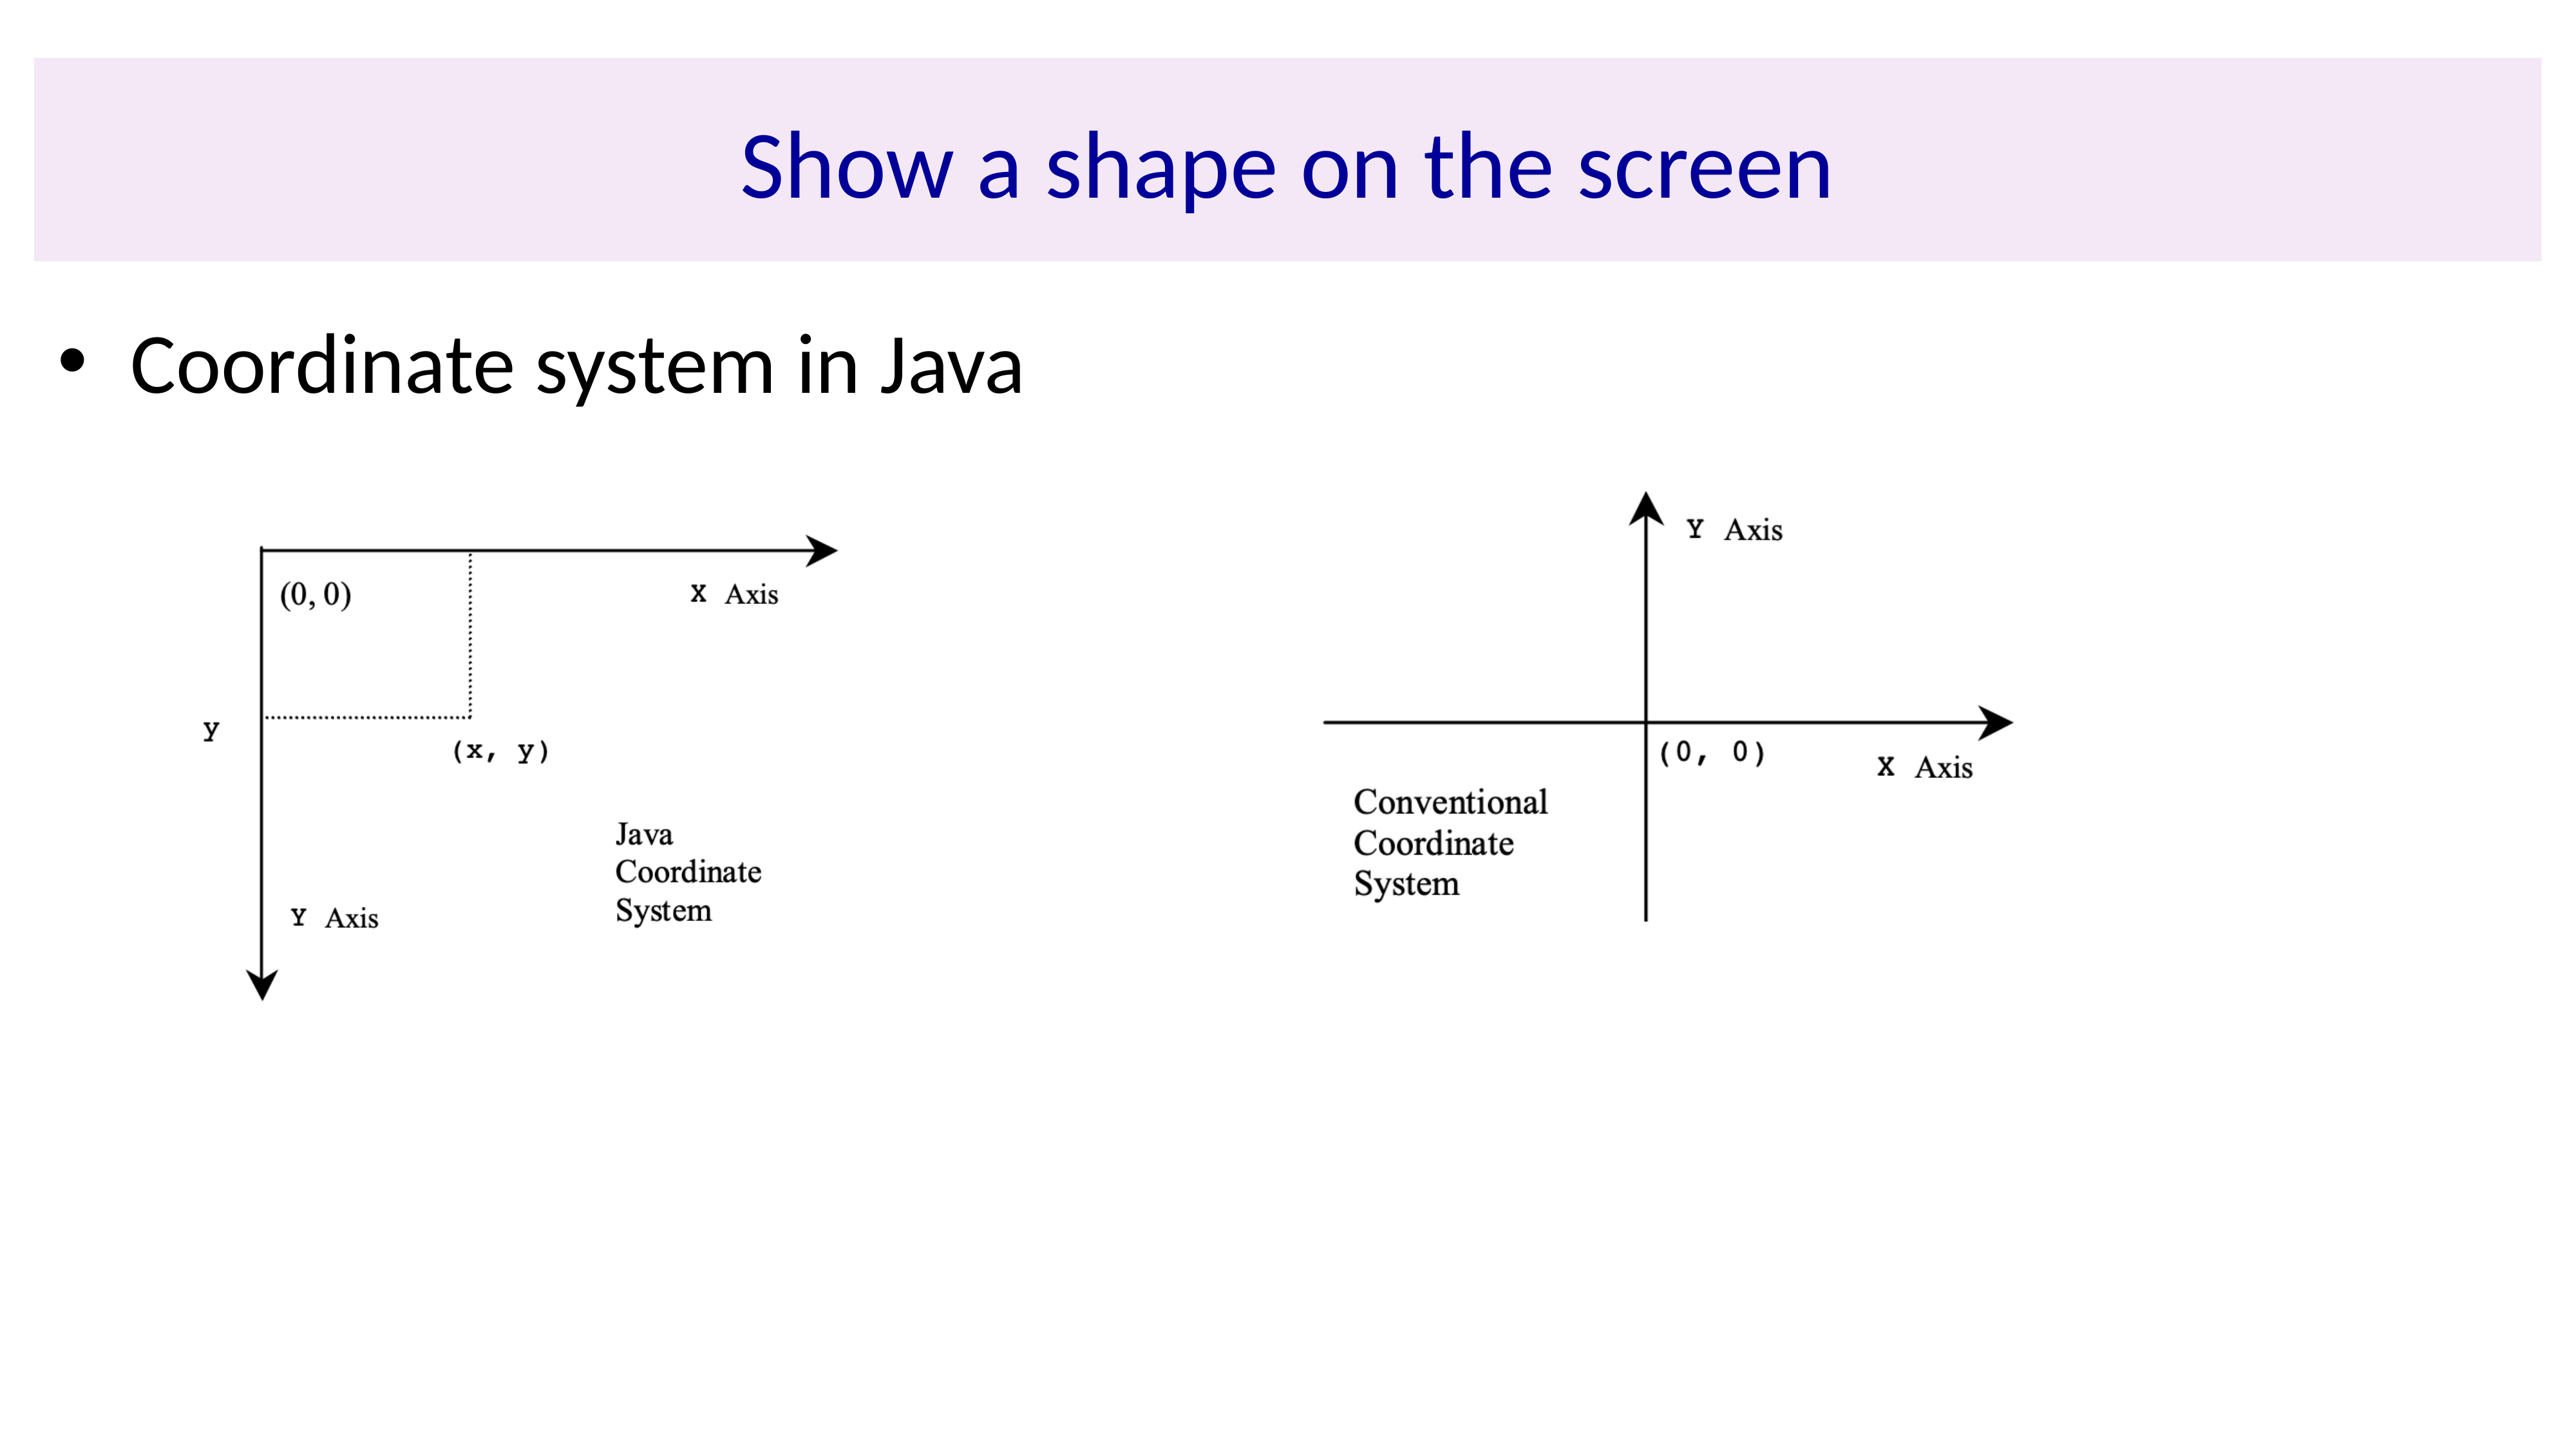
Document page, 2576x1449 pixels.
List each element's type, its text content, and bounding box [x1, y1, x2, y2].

title Show a shape on the screen [34, 58, 2542, 261]
picture [1287, 431, 2033, 922]
picture [162, 496, 925, 1082]
list Coordinate system in Java [48, 298, 2539, 1409]
